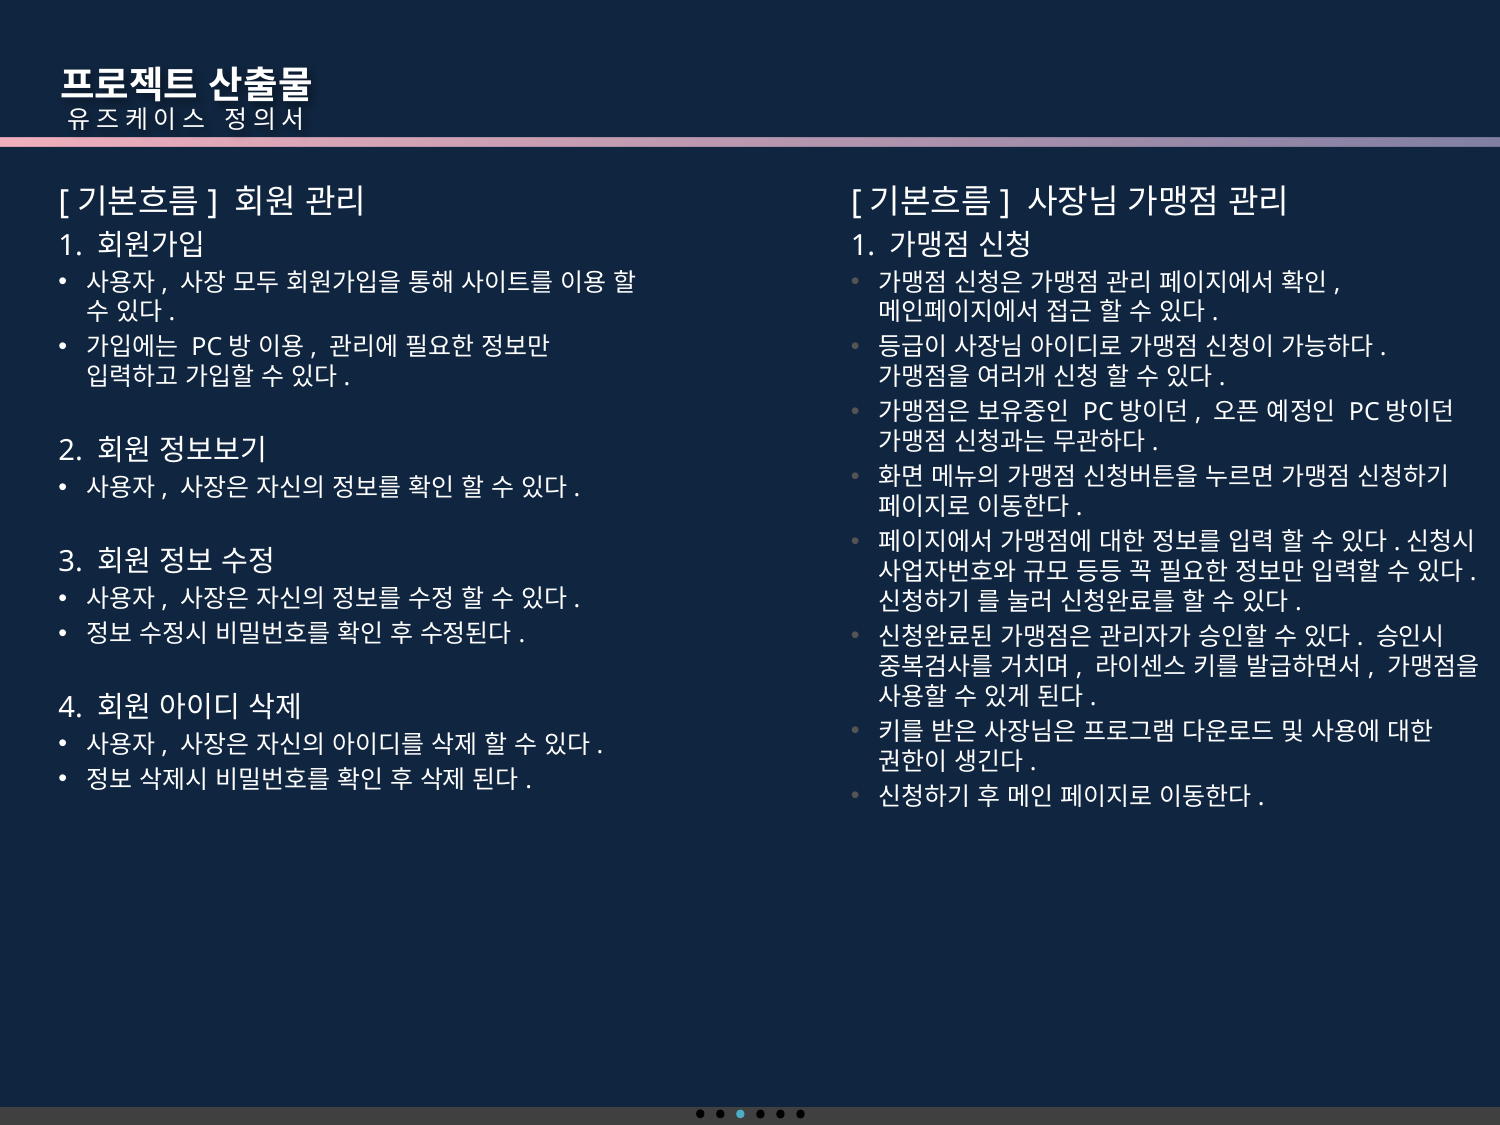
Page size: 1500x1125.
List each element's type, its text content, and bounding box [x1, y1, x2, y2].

list [기본흐름] 회원 관리 1. 회원가입 사용자, 사장 모두 회원가입을 통해 사이트를 이용 할 수 있다. 가입에는 PC방 이용, 관리에 필요한 정보만 입력하고 가입할 수 있다. 2. 회원 정보보기 사용자, 사장은 자신의 정보를 확인 할 수 있다. 3. 회원 정보 수정 사용자, 사장은 자신의 정보를 수정 할 수 있다. 정보 수정시 비밀번호를 확인 후 수정된다. 4. 회원 아이디 삭제 사용자, 사장은 자신의 아이디를 삭제 할 수 있다. 정보 삭제시 비밀번호를 확인 후 삭제 된다. [39, 172, 664, 995]
text_box [0, 145, 1500, 1107]
text_box [0, 0, 1500, 139]
text_box [0, 1107, 696, 1125]
text_box 프로젝트 산출물 유즈케이스 정의서 [53, 32, 349, 138]
text_box [803, 1107, 1500, 1125]
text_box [695, 1109, 805, 1119]
list [기본흐름] 사장님 가맹점 관리 1. 가맹점 신청 가맹점 신청은 가맹점 관리 페이지에서 확인, 메인페이지에서 접근 할 수 있다. 등급이 사장님 아이디로 가맹점 신청이 가능하다. 가맹점을 여러개 신청 할 수 있다. 가맹점은 보유중인 PC방이던, 오픈 예정인 PC방이던 가맹점 신청과는 무관하다. 화면 메뉴의 가맹점 신청버튼을 누르면 가맹점 신청하기 페이지로 이동한다. 페이지에서 가맹점에 대한 정보를 입력 할 수 있다.신청시 사업자번호와 규모 등등 꼭 필요한 정보만 입력할 수 있다. 신청하기 를 눌러 신청완료를 할 수 있다. 신청완료된 가맹점은 관리자가 승인할 수 있다. 승인시 중복검사를 거치며, 라이센스 키를 발급하면서, 가맹점을 사용할 수 있게 된다. 키를 받은 사장님은 프로그램 다운로드 및 사용에 대한 권한이 생긴다. 신청하기 후 메인 페이지로 이동한다. [832, 172, 1500, 995]
